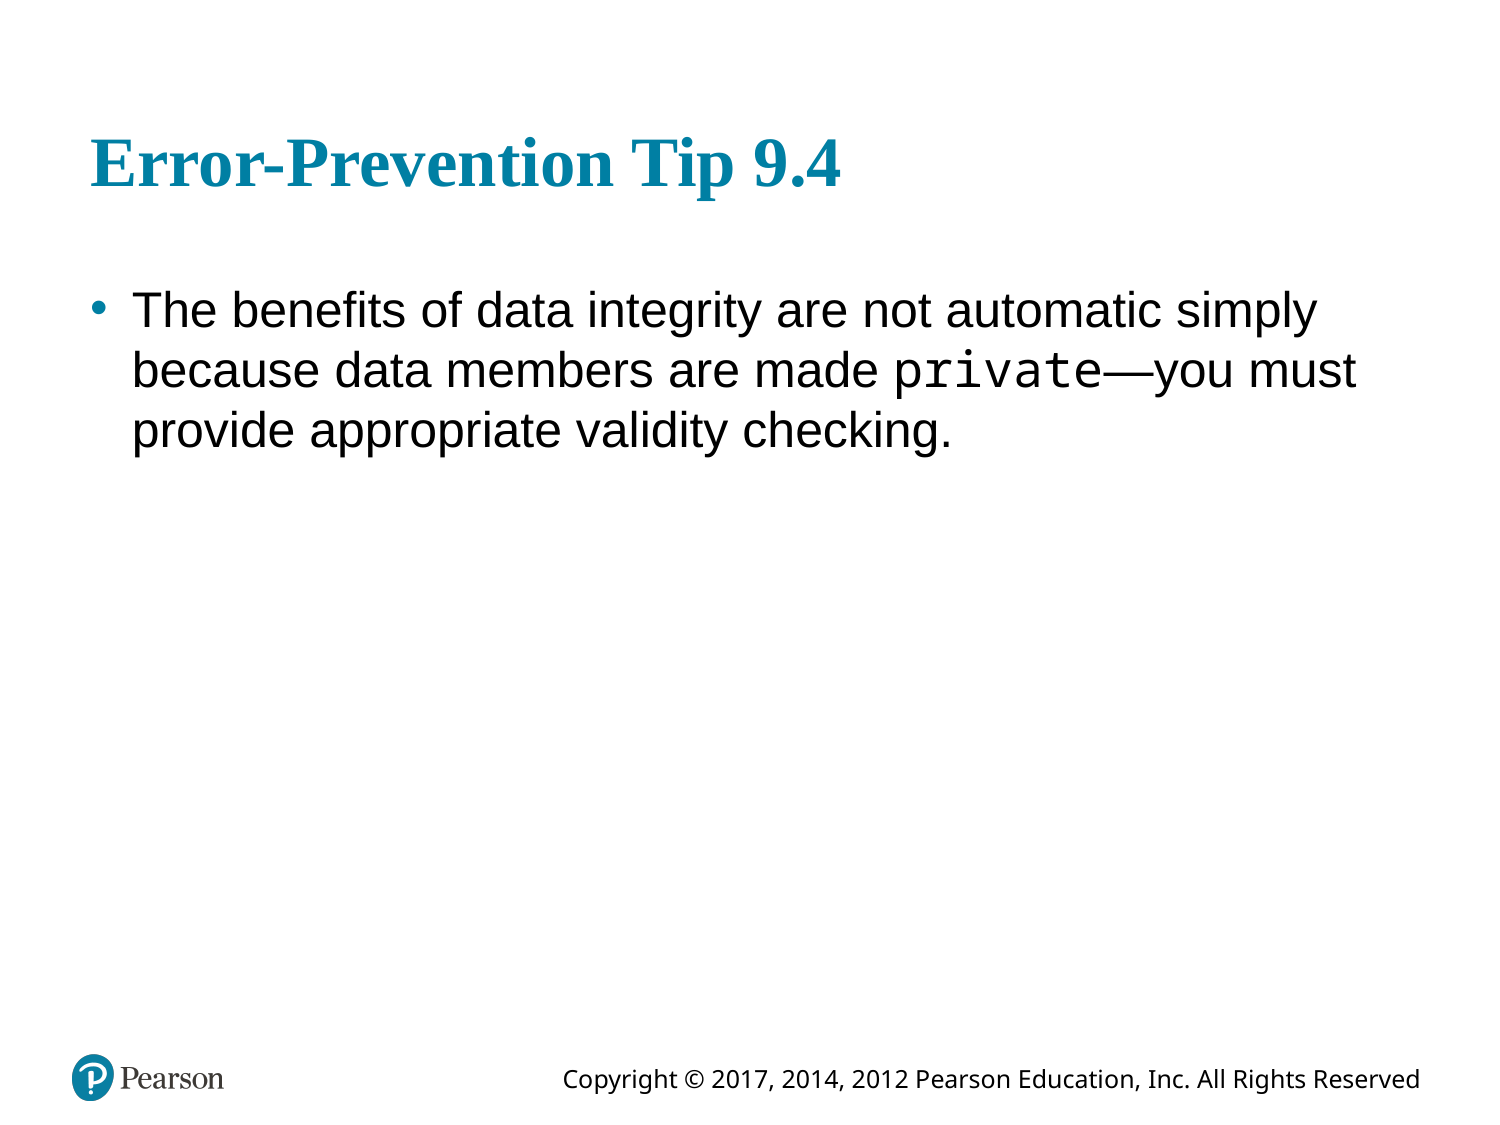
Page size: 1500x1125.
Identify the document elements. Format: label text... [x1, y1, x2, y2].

picture [72, 1054, 88, 1070]
picture [98, 1054, 224, 1101]
picture [72, 1087, 83, 1101]
picture [80, 1063, 106, 1088]
list The benefits of data integrity are not automatic simply because data members are made private—you must provide appropriate validity checking. [75, 262, 1425, 1005]
title Error-Prevention Tip 9.4 [75, 0, 1425, 216]
